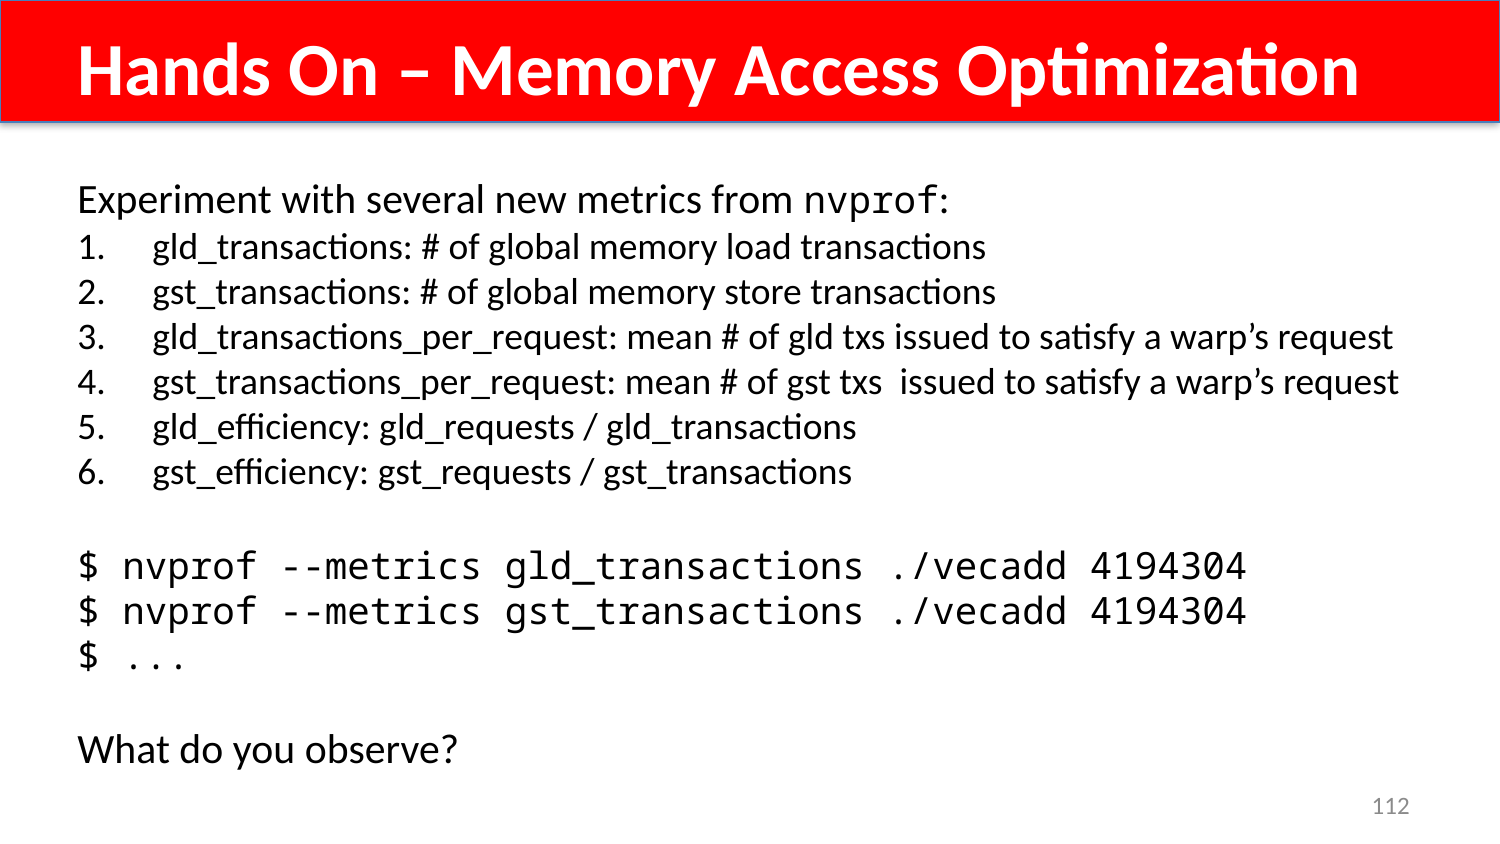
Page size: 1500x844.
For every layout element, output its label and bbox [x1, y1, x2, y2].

text_box [0, 0, 1500, 123]
slide_number [1074, 782, 1425, 827]
text_box [62, 164, 1463, 772]
